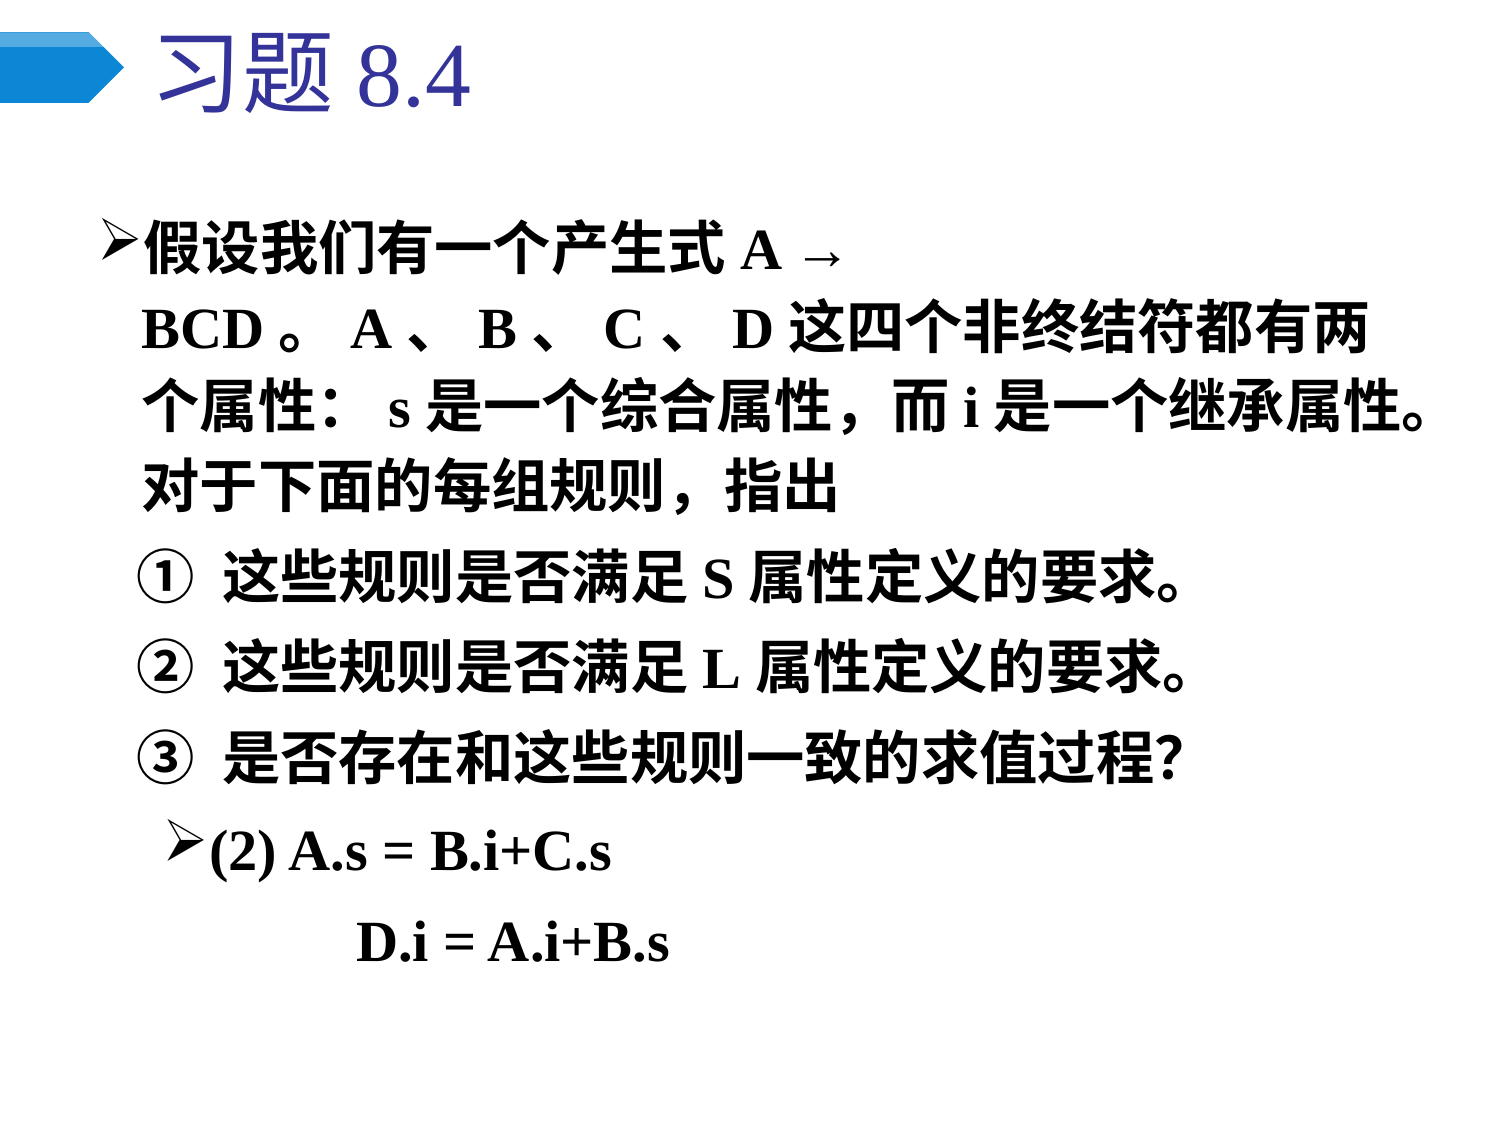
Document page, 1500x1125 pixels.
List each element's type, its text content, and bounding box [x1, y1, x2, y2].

list 假设我们有一个产生式A → BCD。A、B、C、D这四个非终结符都有两个属性：s是一个综合属性，而i是一个继承属性。对于下面的每组规则，指出 ① 这些规则是否满足S属性定义的要求。 ② 这些规则是否满足L属性定义的要求。 ③ 是否存在和这些规则一致的求值过程？ (2) A.s = B.i+C.s D.i = A.i+B.s [82, 194, 1430, 996]
title 习题8.4 [135, 26, 1468, 132]
